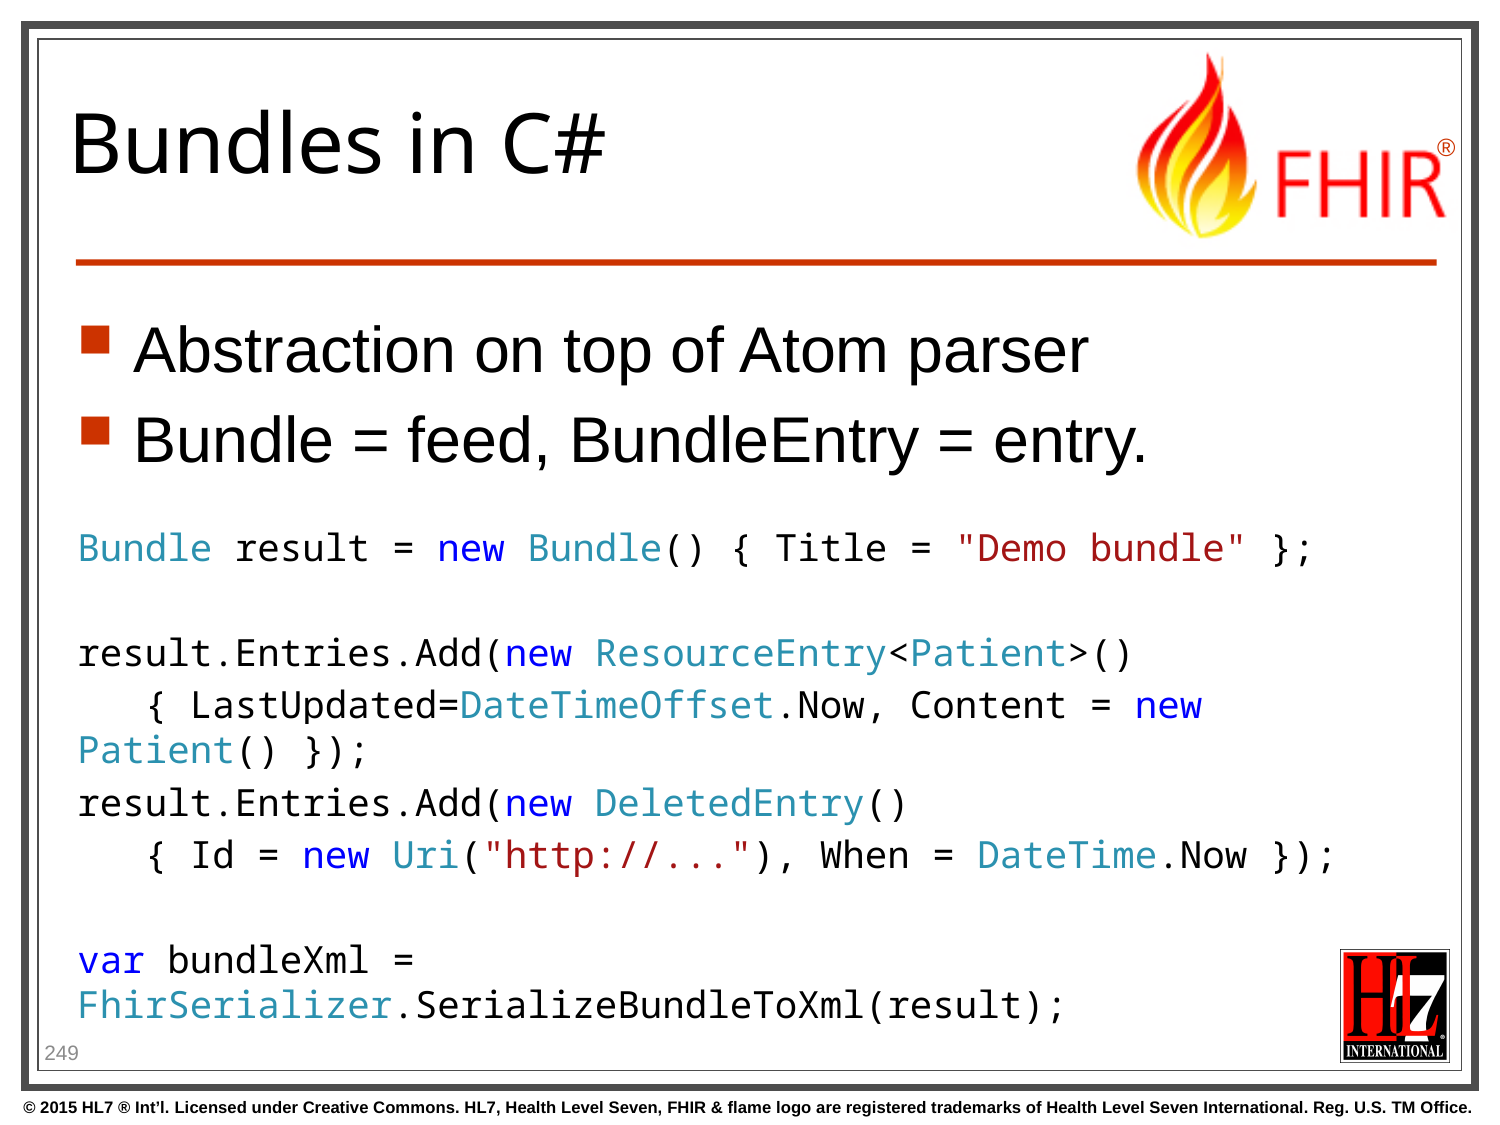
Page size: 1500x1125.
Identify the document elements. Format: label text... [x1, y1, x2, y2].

list Abstraction on top of Atom parser Bundle = feed, BundleEntry = entry. Bundle result = new Bundle() { Title = "Demo bundle" }; result.Entries.Add(new ResourceEntry<Patient>() { LastUpdated=DateTimeOffset.Now, Content = new Patient() }); result.Entries.Add(new DeletedEntry() { Id = new Uri("http://..."), When = DateTime.Now }); var bundleXml = FhirSerializer.SerializeBundleToXml(result); [62, 299, 1438, 1059]
picture [1340, 949, 1450, 1063]
title Bundles in C# [53, 54, 1128, 244]
slide_number 249 [29, 1034, 148, 1071]
picture [1124, 42, 1458, 249]
